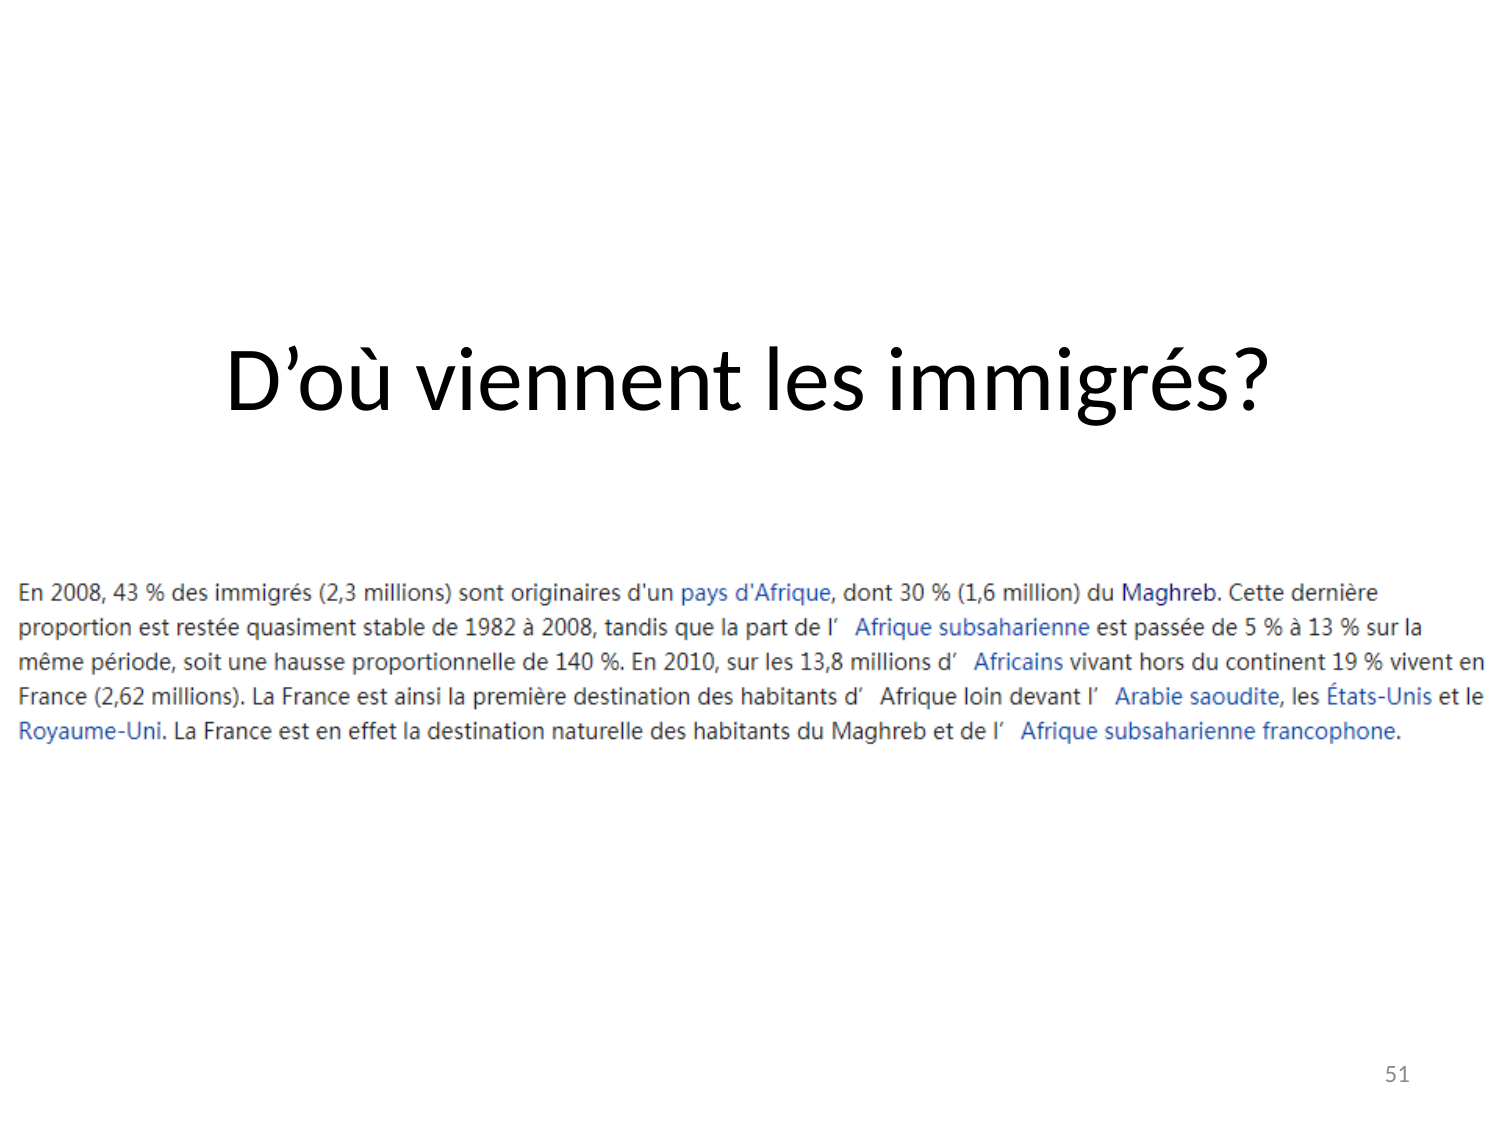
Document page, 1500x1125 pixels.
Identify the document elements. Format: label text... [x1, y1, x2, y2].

slide_number 51 [1074, 1042, 1425, 1103]
title D’où viennent les immigrés? [75, 280, 1425, 468]
picture [9, 568, 1493, 752]
